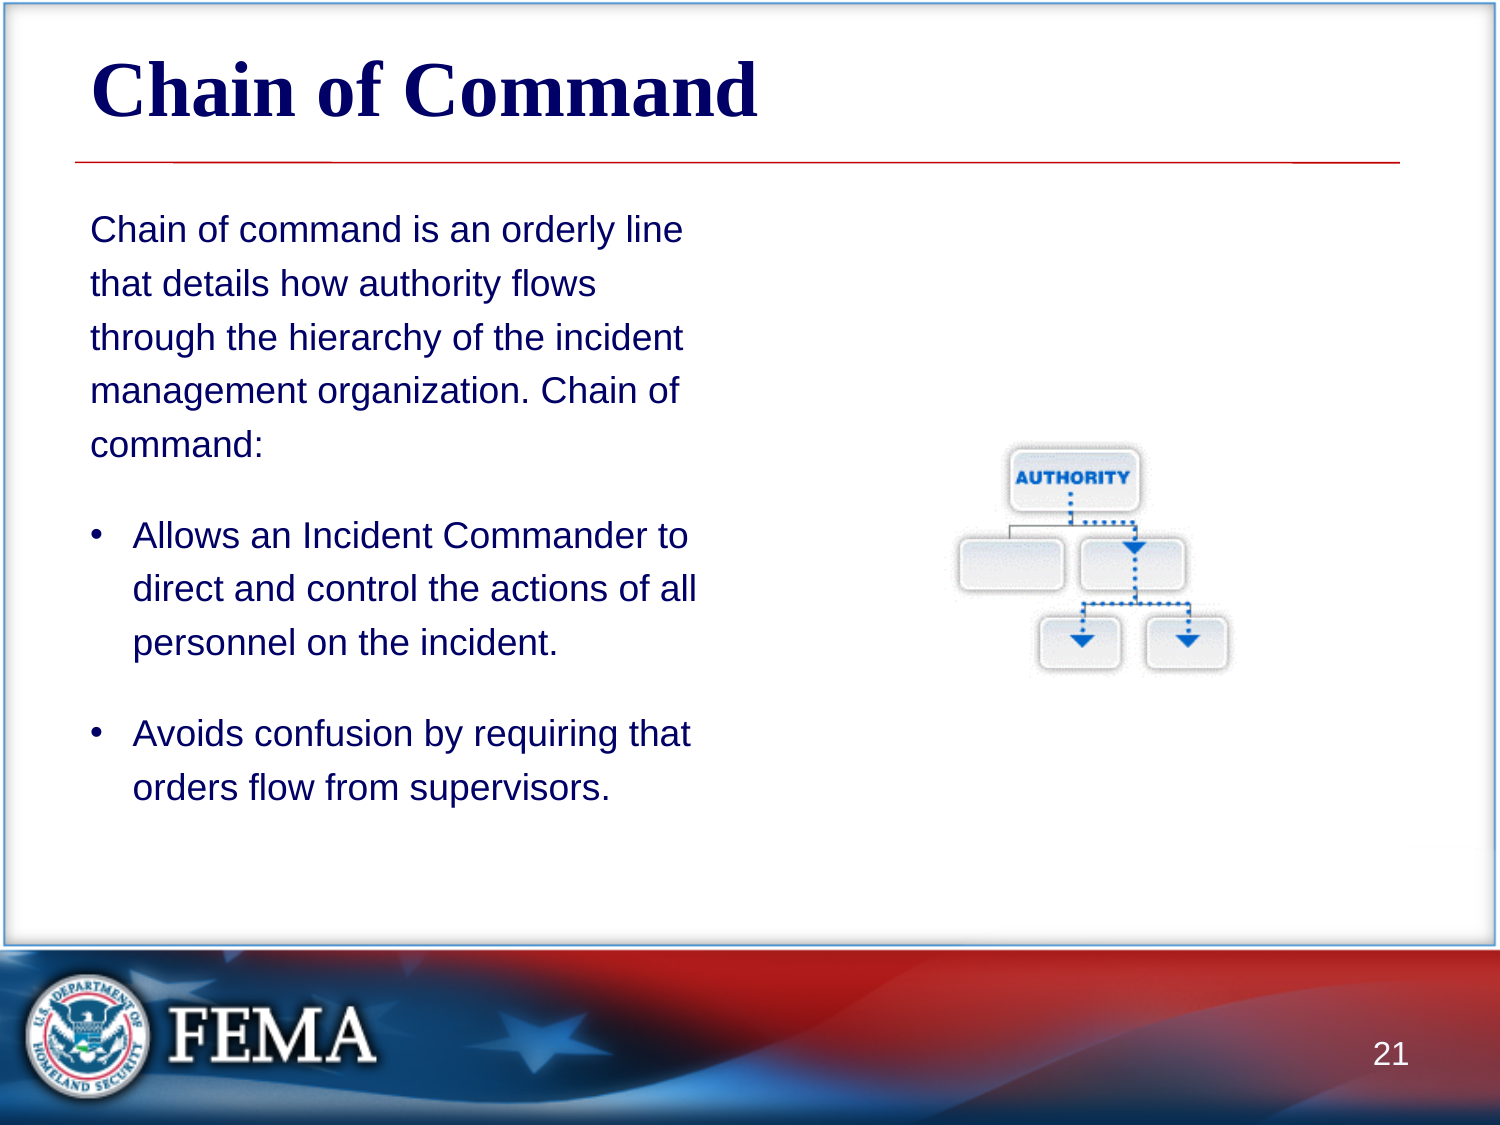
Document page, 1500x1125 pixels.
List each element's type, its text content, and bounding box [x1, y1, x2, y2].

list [940, 431, 1248, 684]
slide_number 21 [1074, 1024, 1425, 1103]
picture [0, 0, 1500, 1125]
title Chain of Command [75, 32, 1425, 138]
list Chain of command is an orderly line that details how authority flows through the hierarchy of the incident management organization. Chain of command: Allows an Incident Commander to direct and control the actions of all personnel on the incident. Avoids confusion by requiring that orders flow from supervisors. [75, 189, 737, 927]
